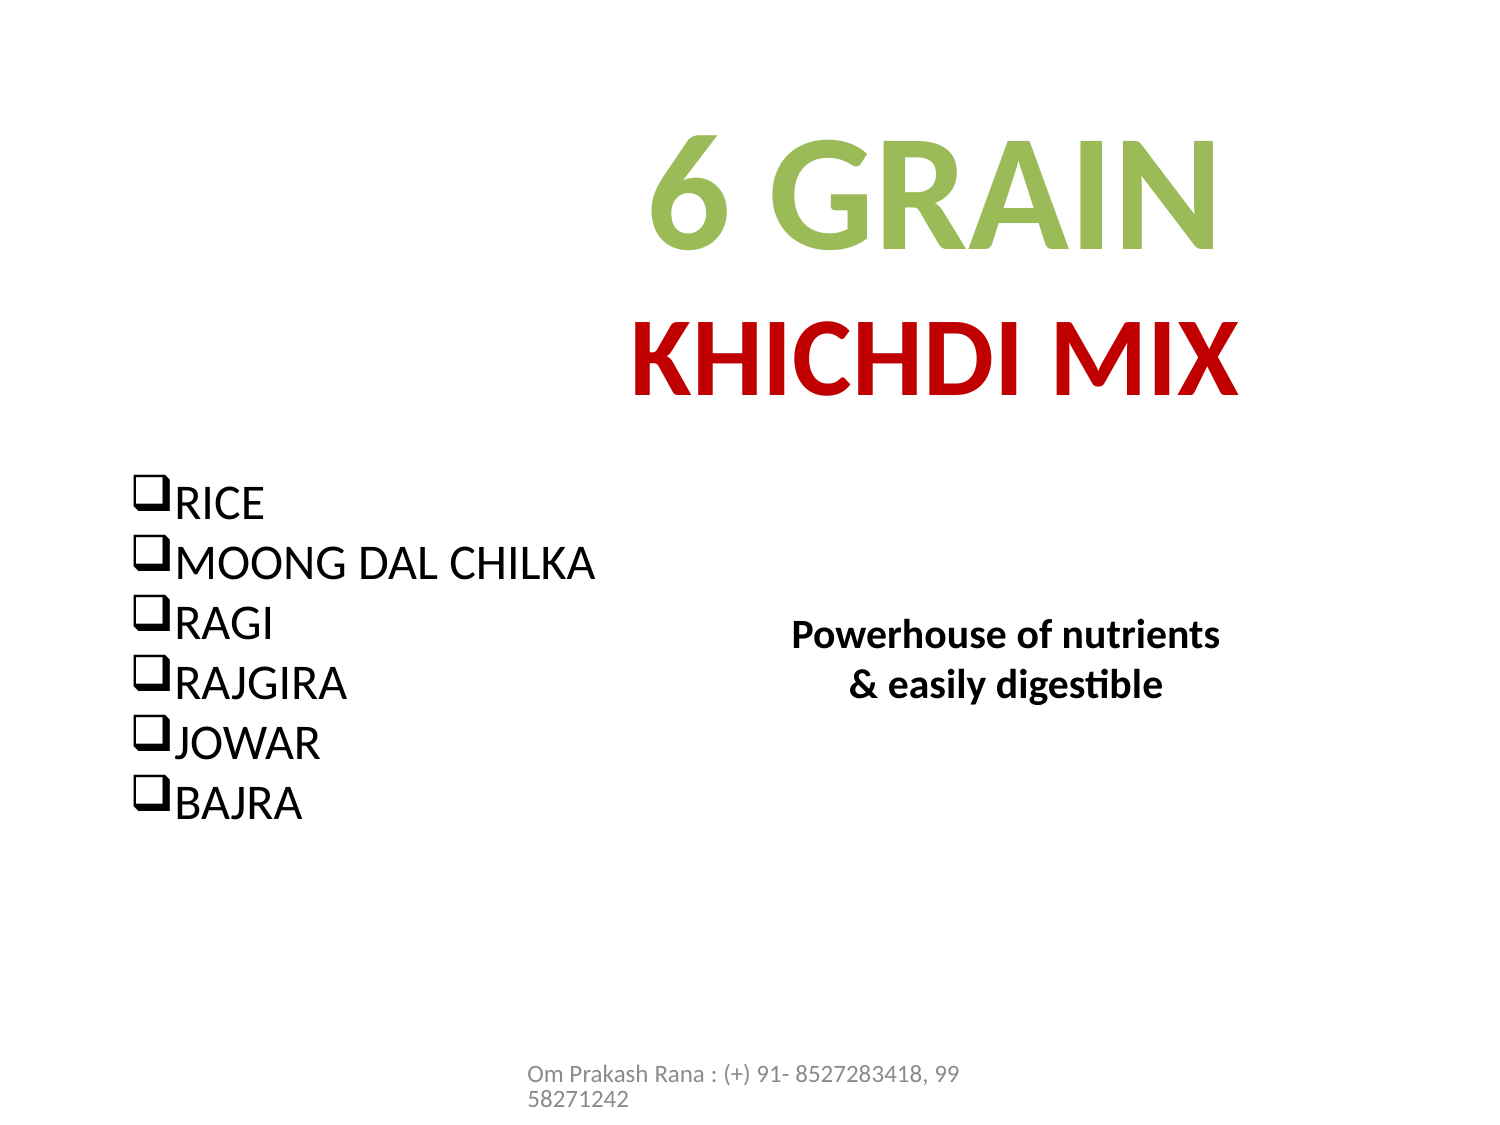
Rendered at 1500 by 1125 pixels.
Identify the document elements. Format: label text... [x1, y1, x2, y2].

text_box RICE MOONG DAL CHILKA RAGI RAJGIRA JOWAR BAJRA [114, 462, 611, 838]
text_box 6 GRAIN KHICHDI MIX [615, 74, 1256, 425]
footer Om Prakash Rana : (+) 91- 8527283418, 9958271242 [512, 1042, 988, 1103]
text_box Powerhouse of nutrients & easily digestible [776, 599, 1236, 715]
